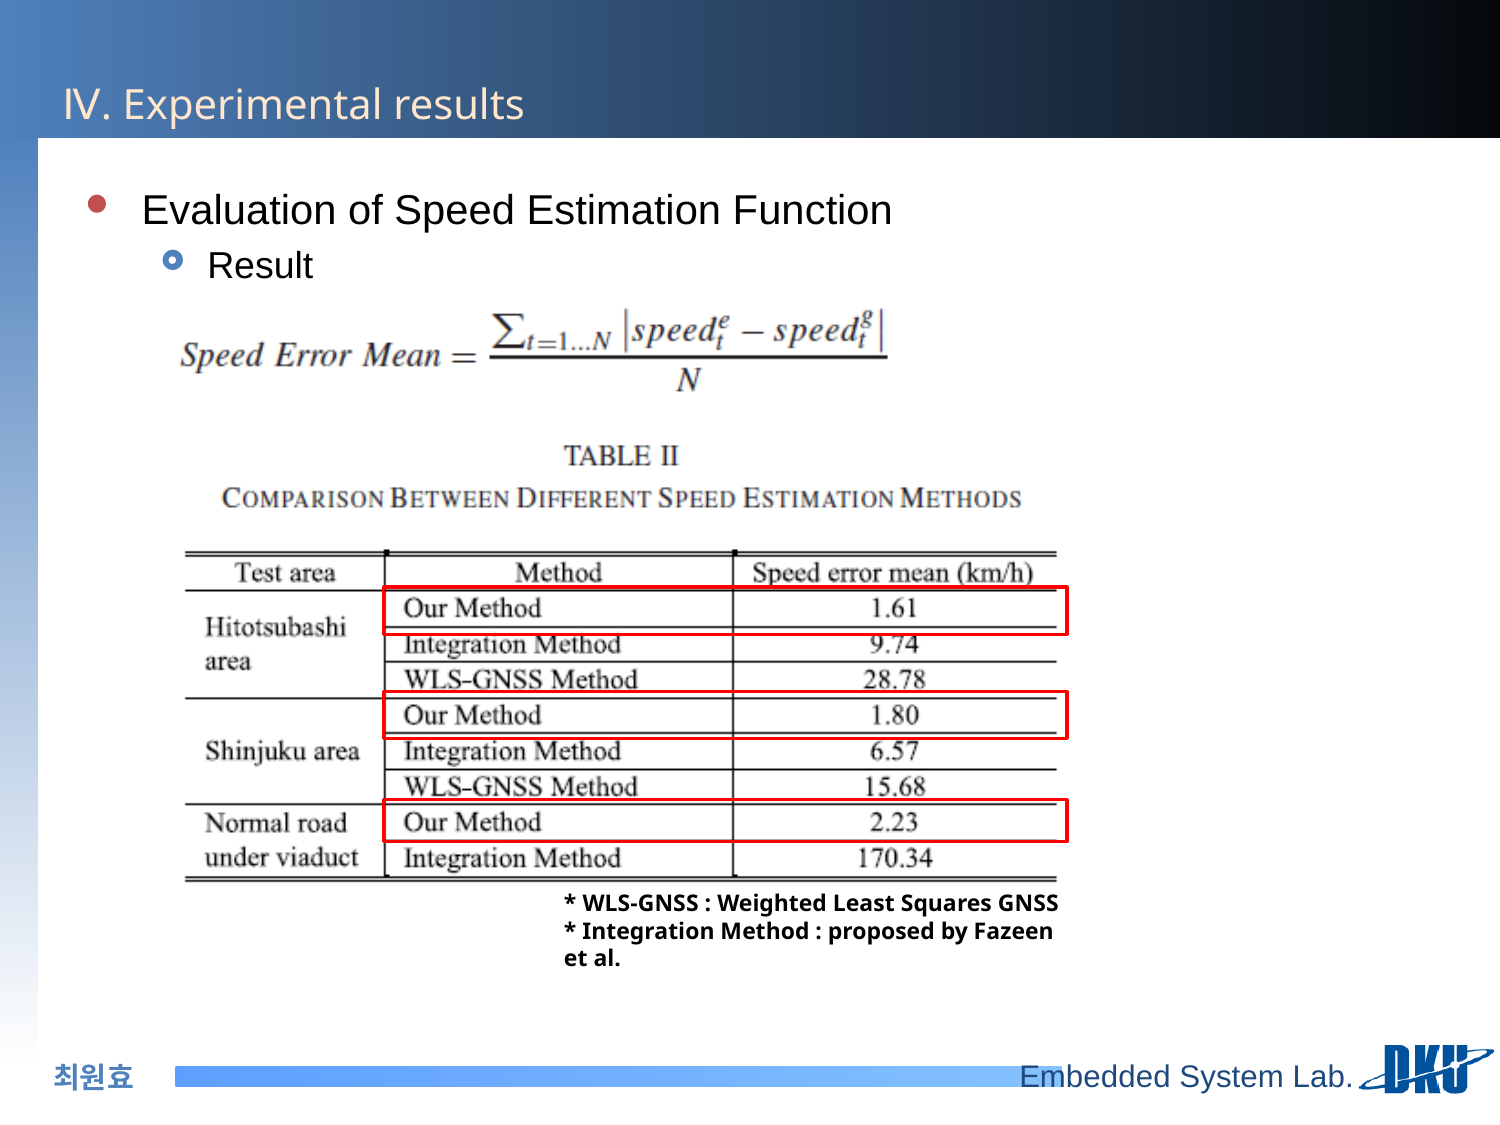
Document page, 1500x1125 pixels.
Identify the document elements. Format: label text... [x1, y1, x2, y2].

picture [170, 433, 1068, 895]
text_box * WLS-GNSS : Weighted Least Squares GNSS * Integration Method : proposed by Fazeen et al. [549, 881, 1093, 979]
picture [1353, 1035, 1500, 1102]
title Ⅳ. Experimental results [47, 23, 1454, 136]
picture [170, 297, 906, 409]
list Evaluation of Speed Estimation Function Result [70, 175, 1454, 1032]
